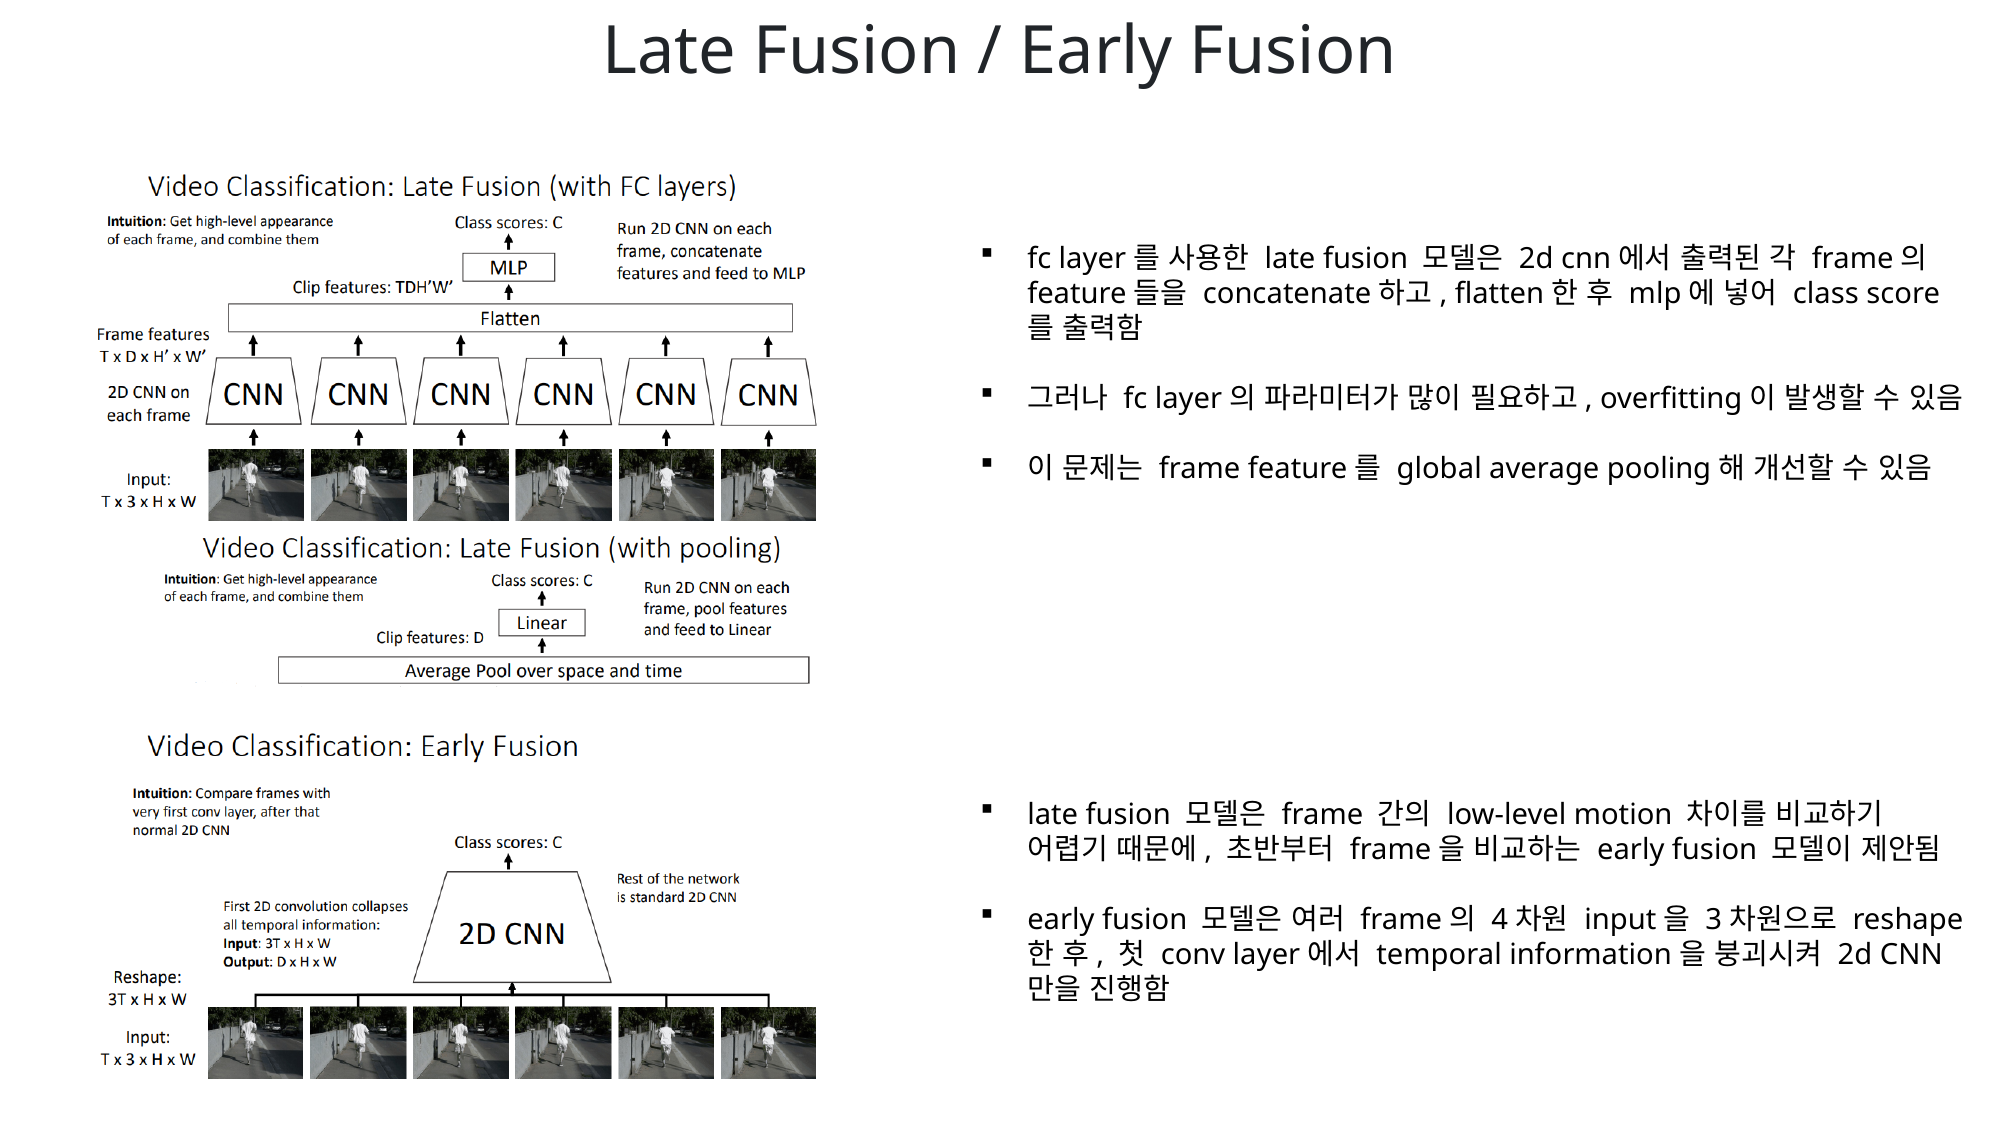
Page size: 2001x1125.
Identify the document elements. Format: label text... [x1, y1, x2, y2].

text_box Late Fusion / Early Fusion [0, 0, 2000, 95]
picture [95, 163, 826, 690]
text_box late fusion 모델은 frame 간의 low-level motion 차이를 비교하기 어렵기 때문에, 초반부터 frame을 비교하는 early fusion 모델이 제안됨 early fusion 모델은 여러 frame의 4차원 input을 3차원으로 reshape한 후, 첫 conv layer에서 temporal information을 붕괴시켜 2d CNN만을 진행함 [965, 787, 1984, 1013]
picture [95, 719, 826, 1084]
text_box fc layer를 사용한 late fusion 모델은 2d cnn에서 출력된 각 frame의 feature들을 concatenate하고, flatten한 후 mlp에 넣어 class score를 출력함 그러나 fc layer의 파라미터가 많이 필요하고, overfitting이 발생할 수 있음 이 문제는 frame feature를 global average pooling해 개선할 수 있음 [965, 232, 1984, 492]
